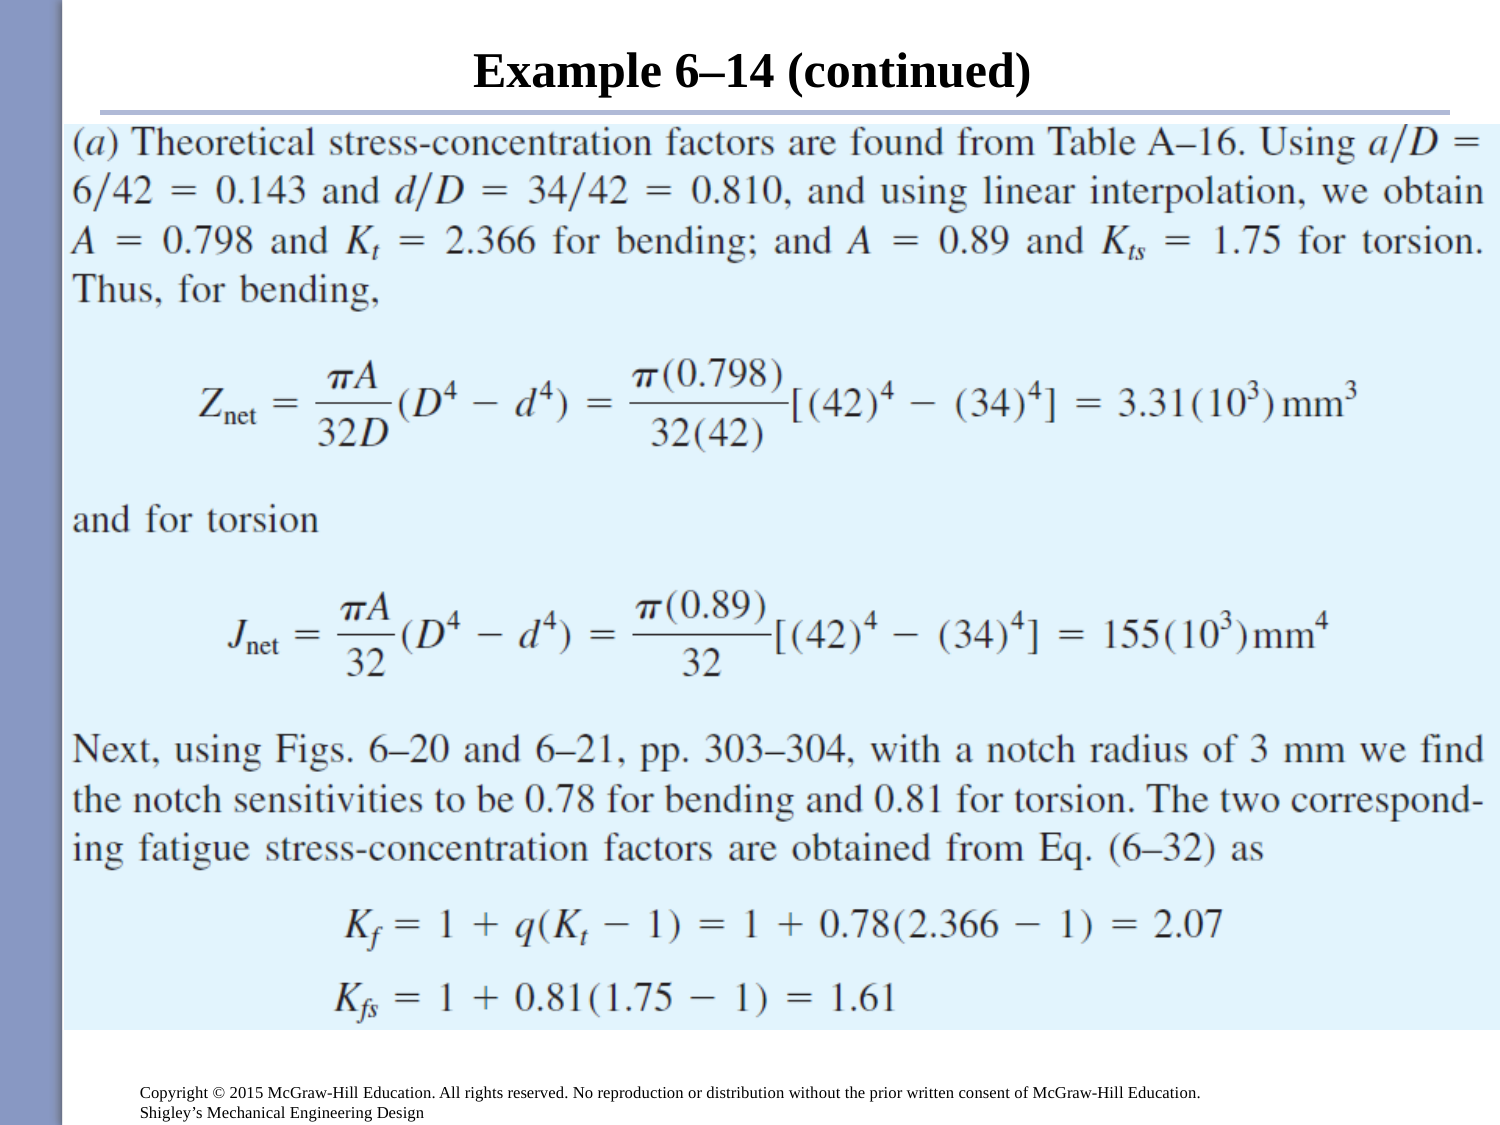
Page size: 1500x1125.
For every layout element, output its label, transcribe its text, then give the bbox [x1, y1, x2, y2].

picture [63, 124, 1500, 1030]
title Example 6–14 (continued) [137, 30, 1368, 106]
